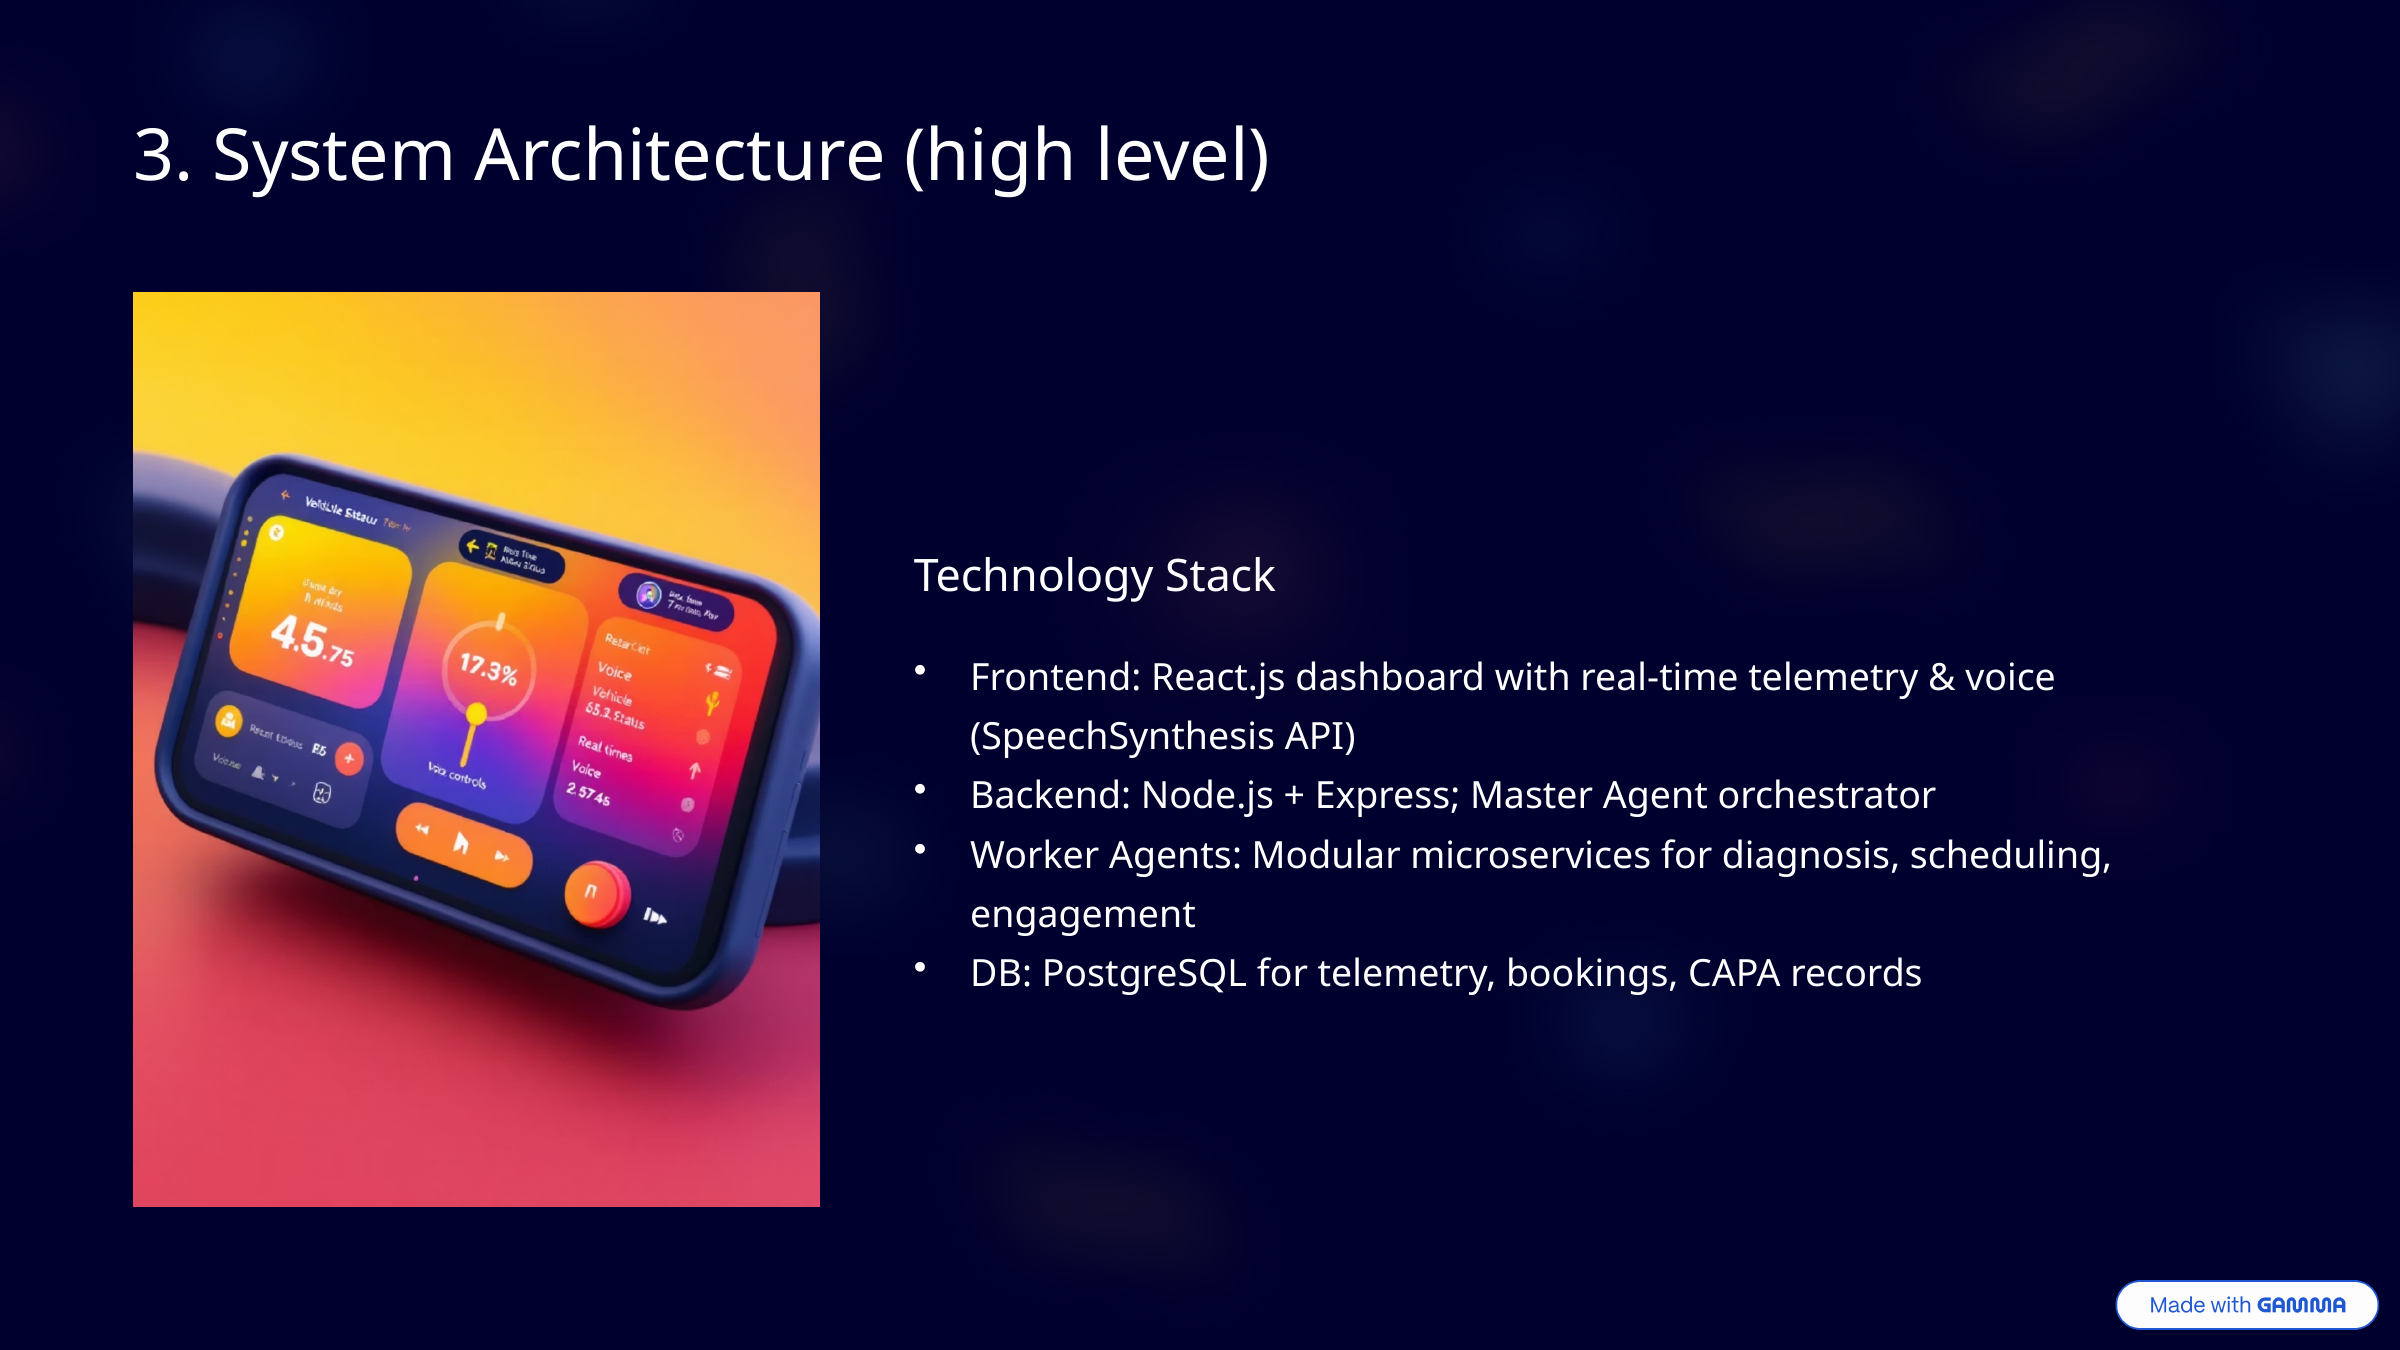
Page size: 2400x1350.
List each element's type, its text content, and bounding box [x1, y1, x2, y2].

text_box Technology Stack [913, 544, 1364, 602]
text_box Frontend: React.js dashboard with real-time telemetry & voice (SpeechSynthesis API) Backend: Node.js + Express; Master Agent orchestrator Worker Agents: Modular microservices for diagnosis, scheduling, engagement DB: PostgreSQL for telemetry, bookings, CAPA records [913, 638, 2268, 979]
text_box 3. System Architecture (high level) [133, 105, 1267, 196]
picture [133, 292, 820, 1208]
picture [2106, 1271, 2389, 1339]
